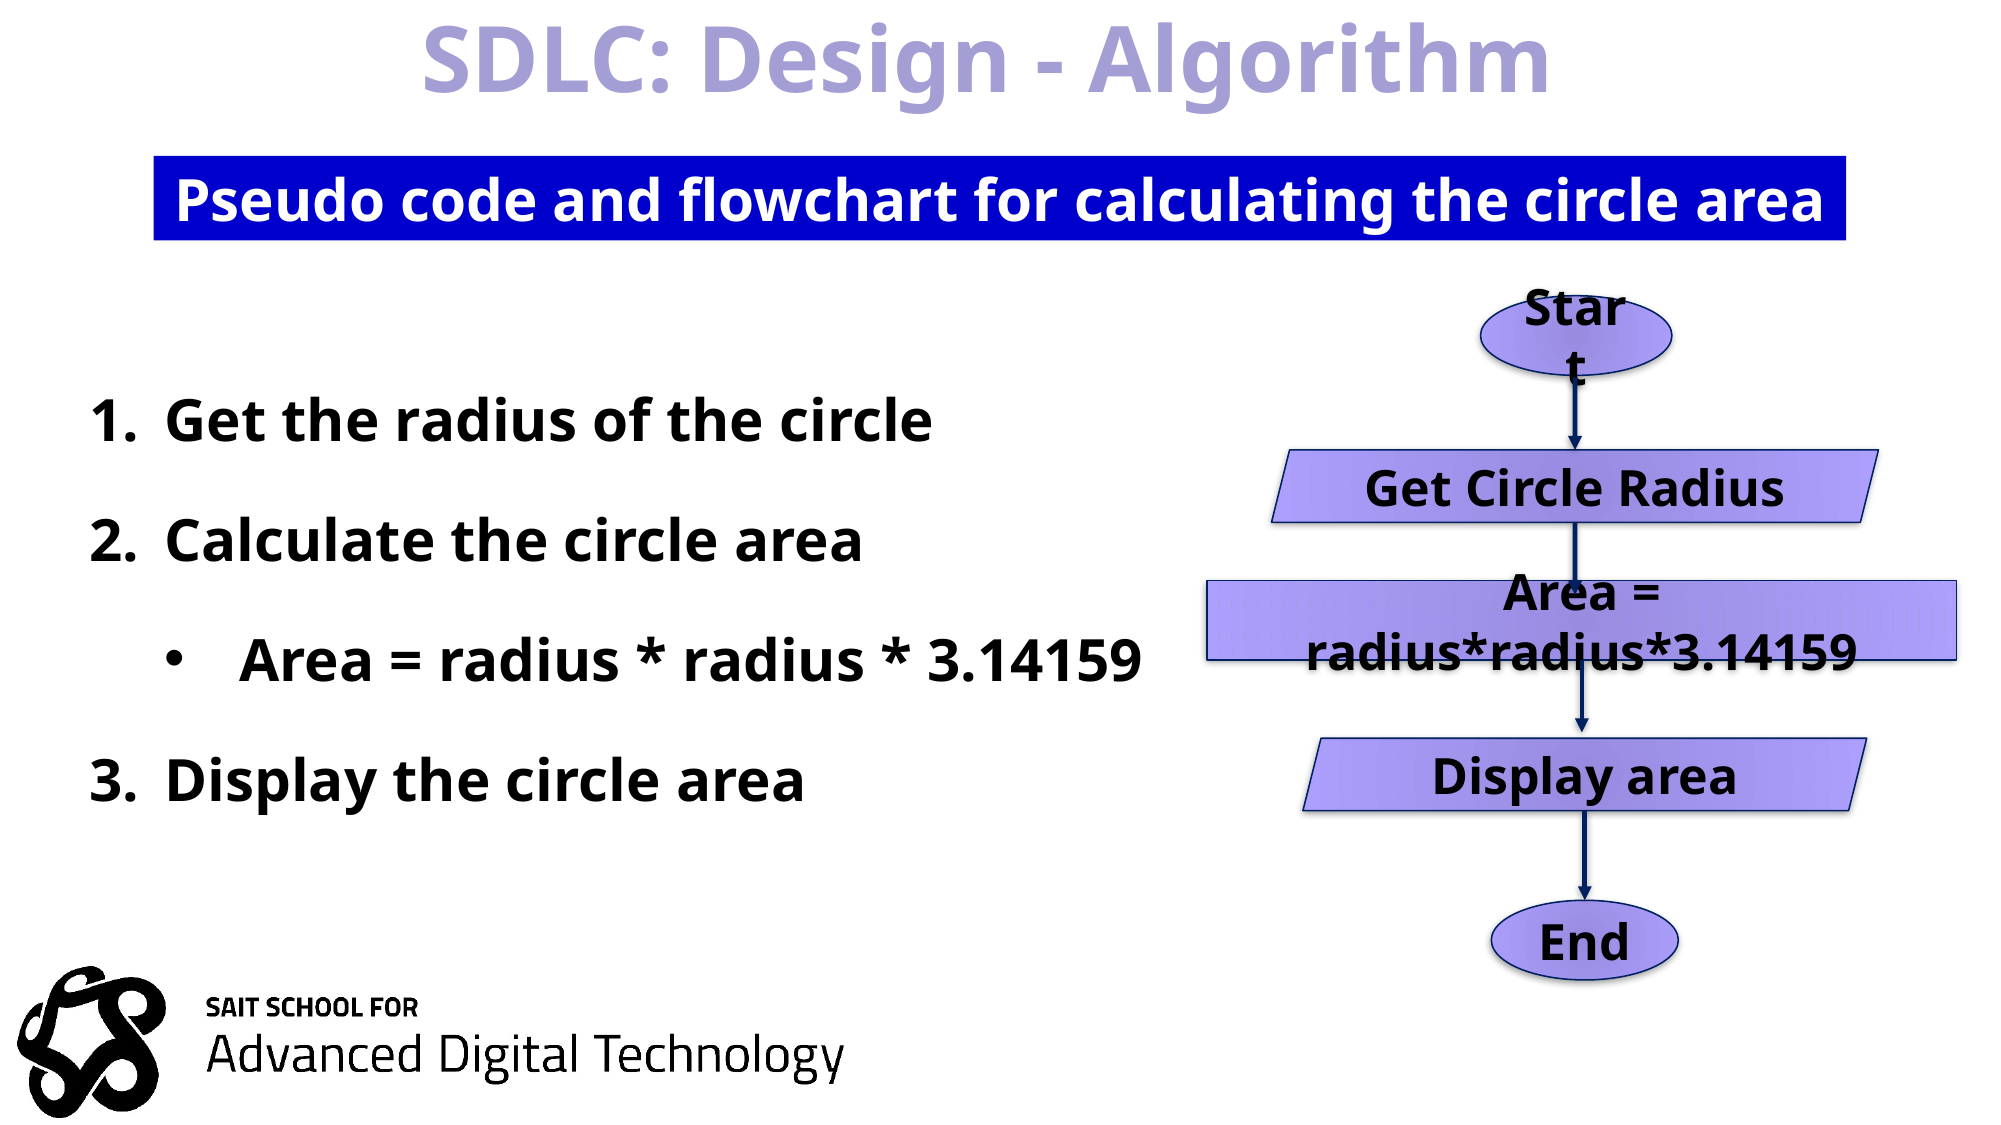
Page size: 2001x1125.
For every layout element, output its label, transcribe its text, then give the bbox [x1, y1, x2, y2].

title SDLC: Design - Algorithm [0, 0, 2000, 126]
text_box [1206, 295, 1957, 981]
text_box Get the radius of the circle Calculate the circle area Area = radius * radius * 3.14159 Display the circle area [74, 375, 1177, 821]
text_box Pseudo code and flowchart for calculating the circle area [153, 155, 1847, 241]
picture [17, 966, 844, 1118]
